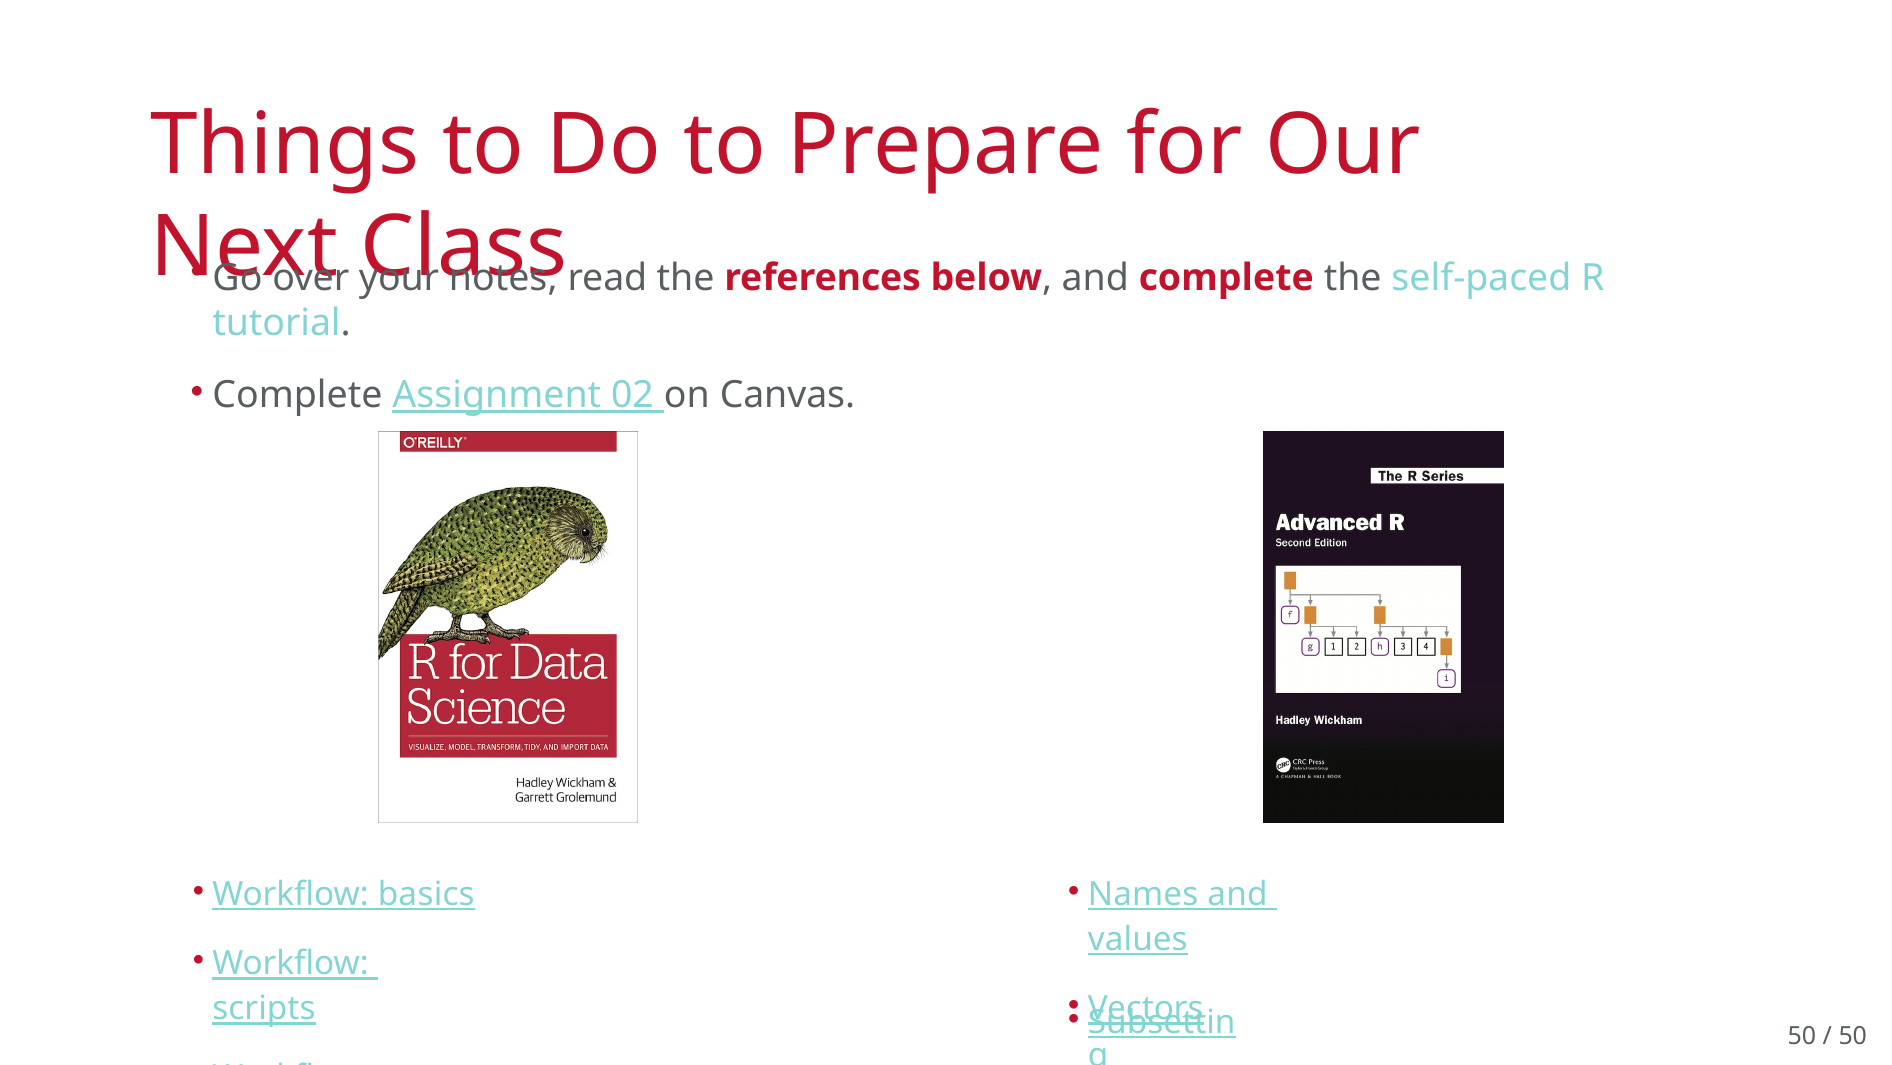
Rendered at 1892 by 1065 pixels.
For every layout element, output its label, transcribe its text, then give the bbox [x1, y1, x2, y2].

title Things to Do to Prepare for Our Next Class [147, 85, 1590, 294]
text_box [1263, 431, 1504, 823]
text_box Workflow: basics Workflow: scripts Workflow: project [190, 845, 477, 1065]
text_box 50 / 50 [1785, 1017, 1869, 1050]
text_box Go over your notes, read the references below, and complete the self-paced R tutorial. Complete Assignment 02 on Canvas. [188, 251, 1640, 422]
text_box [378, 431, 638, 823]
text_box Names and values Vectors [1066, 845, 1367, 1032]
text_box Subsetting [1066, 997, 1251, 1046]
